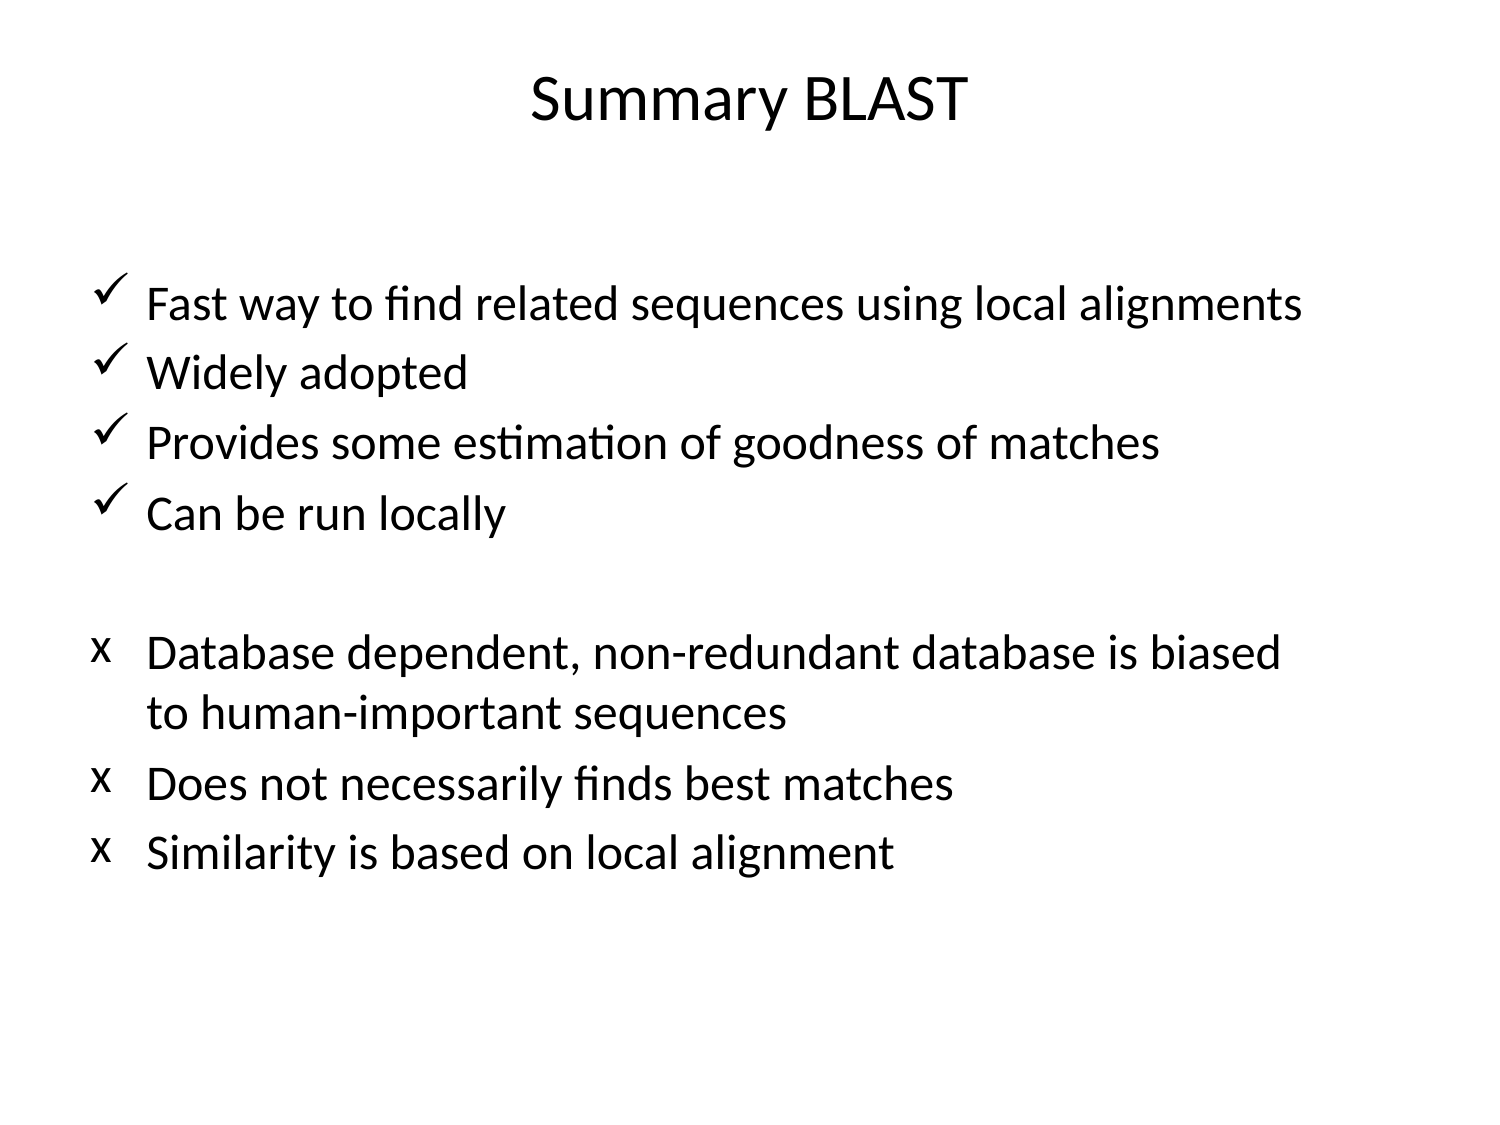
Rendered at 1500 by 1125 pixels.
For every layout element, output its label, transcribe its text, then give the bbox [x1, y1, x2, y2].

title Summary BLAST [75, 0, 1425, 188]
list Fast way to find related sequences using local alignments Widely adopted Provides some estimation of goodness of matches Can be run locally Database dependent, non-redundant database is biased to human-important sequences Does not necessarily finds best matches Similarity is based on local alignment [75, 262, 1350, 1005]
